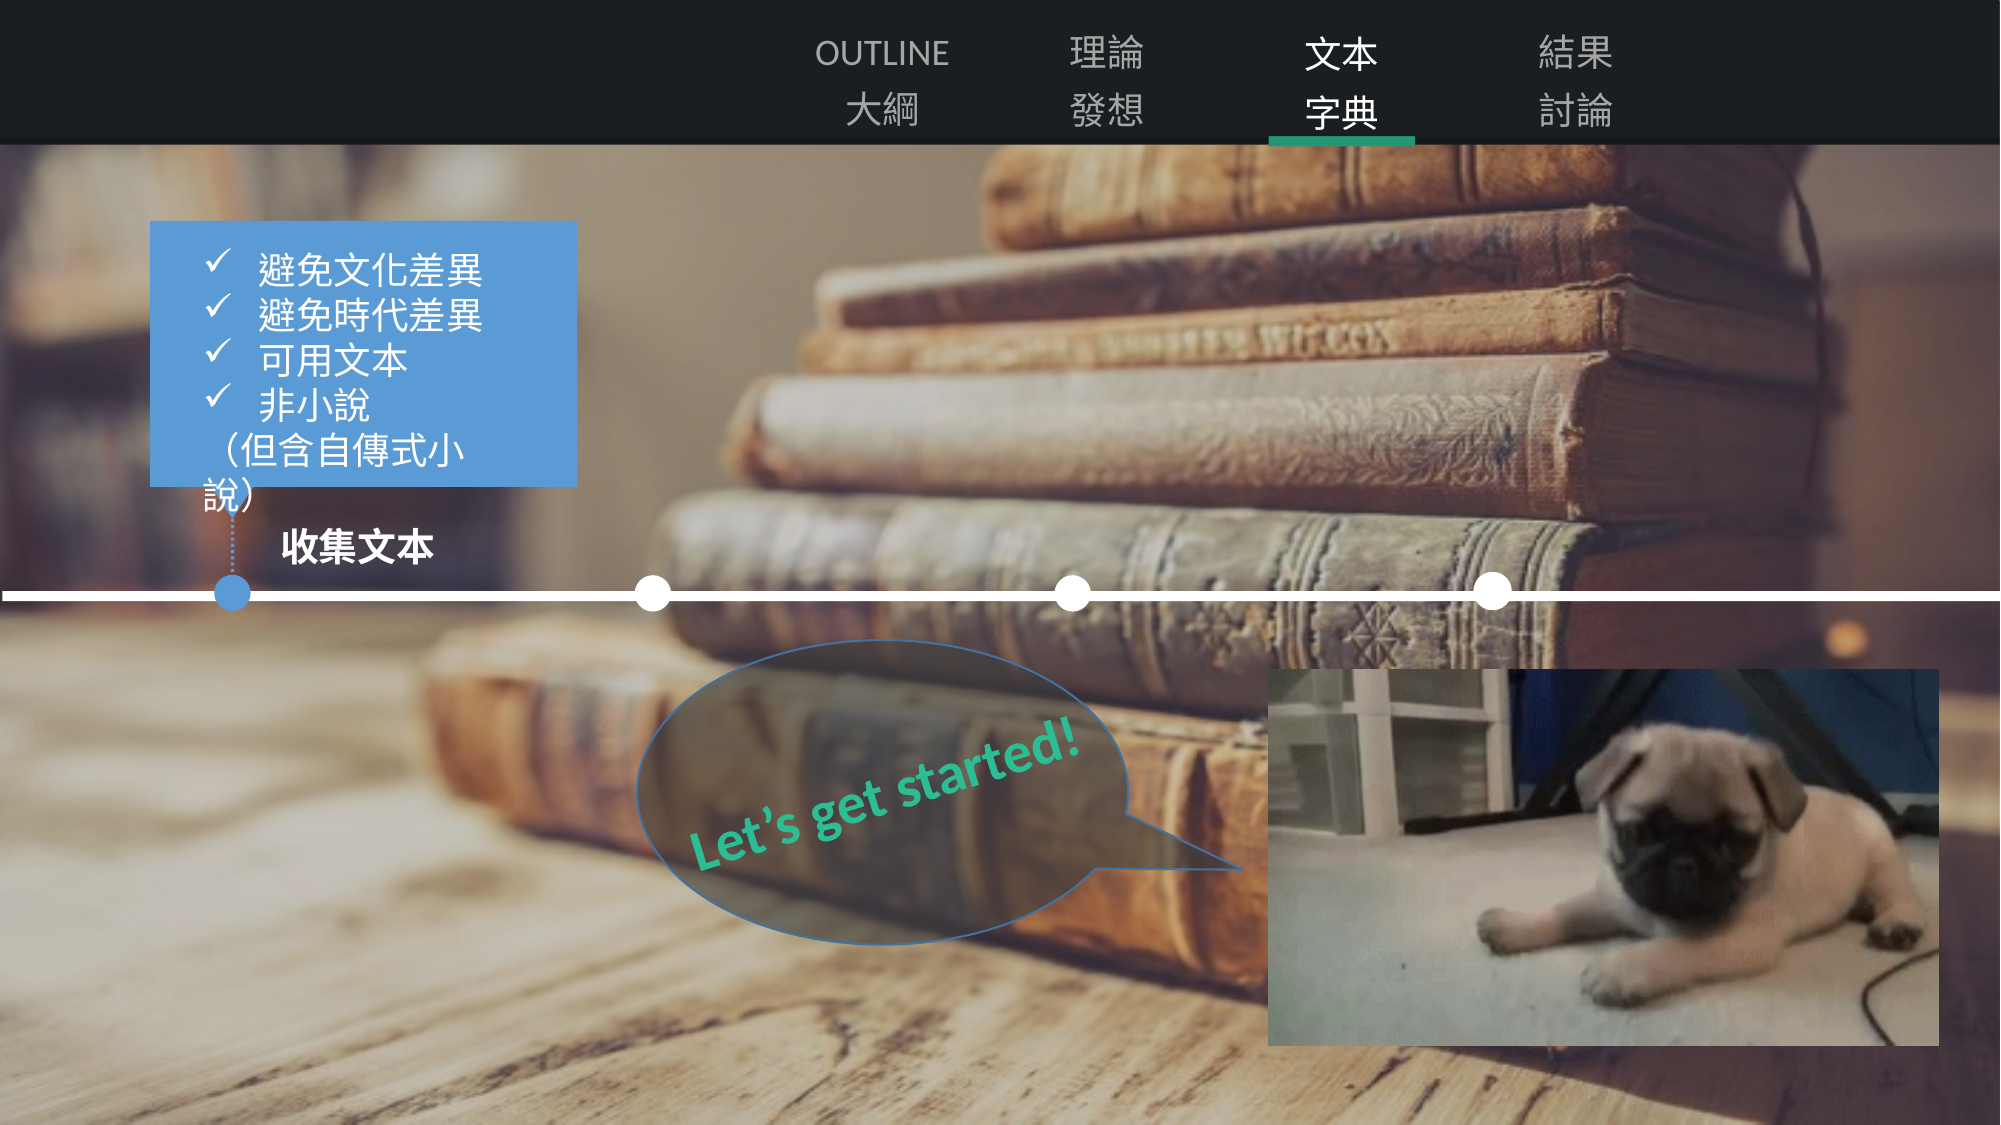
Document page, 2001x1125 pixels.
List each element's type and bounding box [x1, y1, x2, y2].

picture [0, 1, 2000, 1125]
text_box [150, 221, 578, 612]
